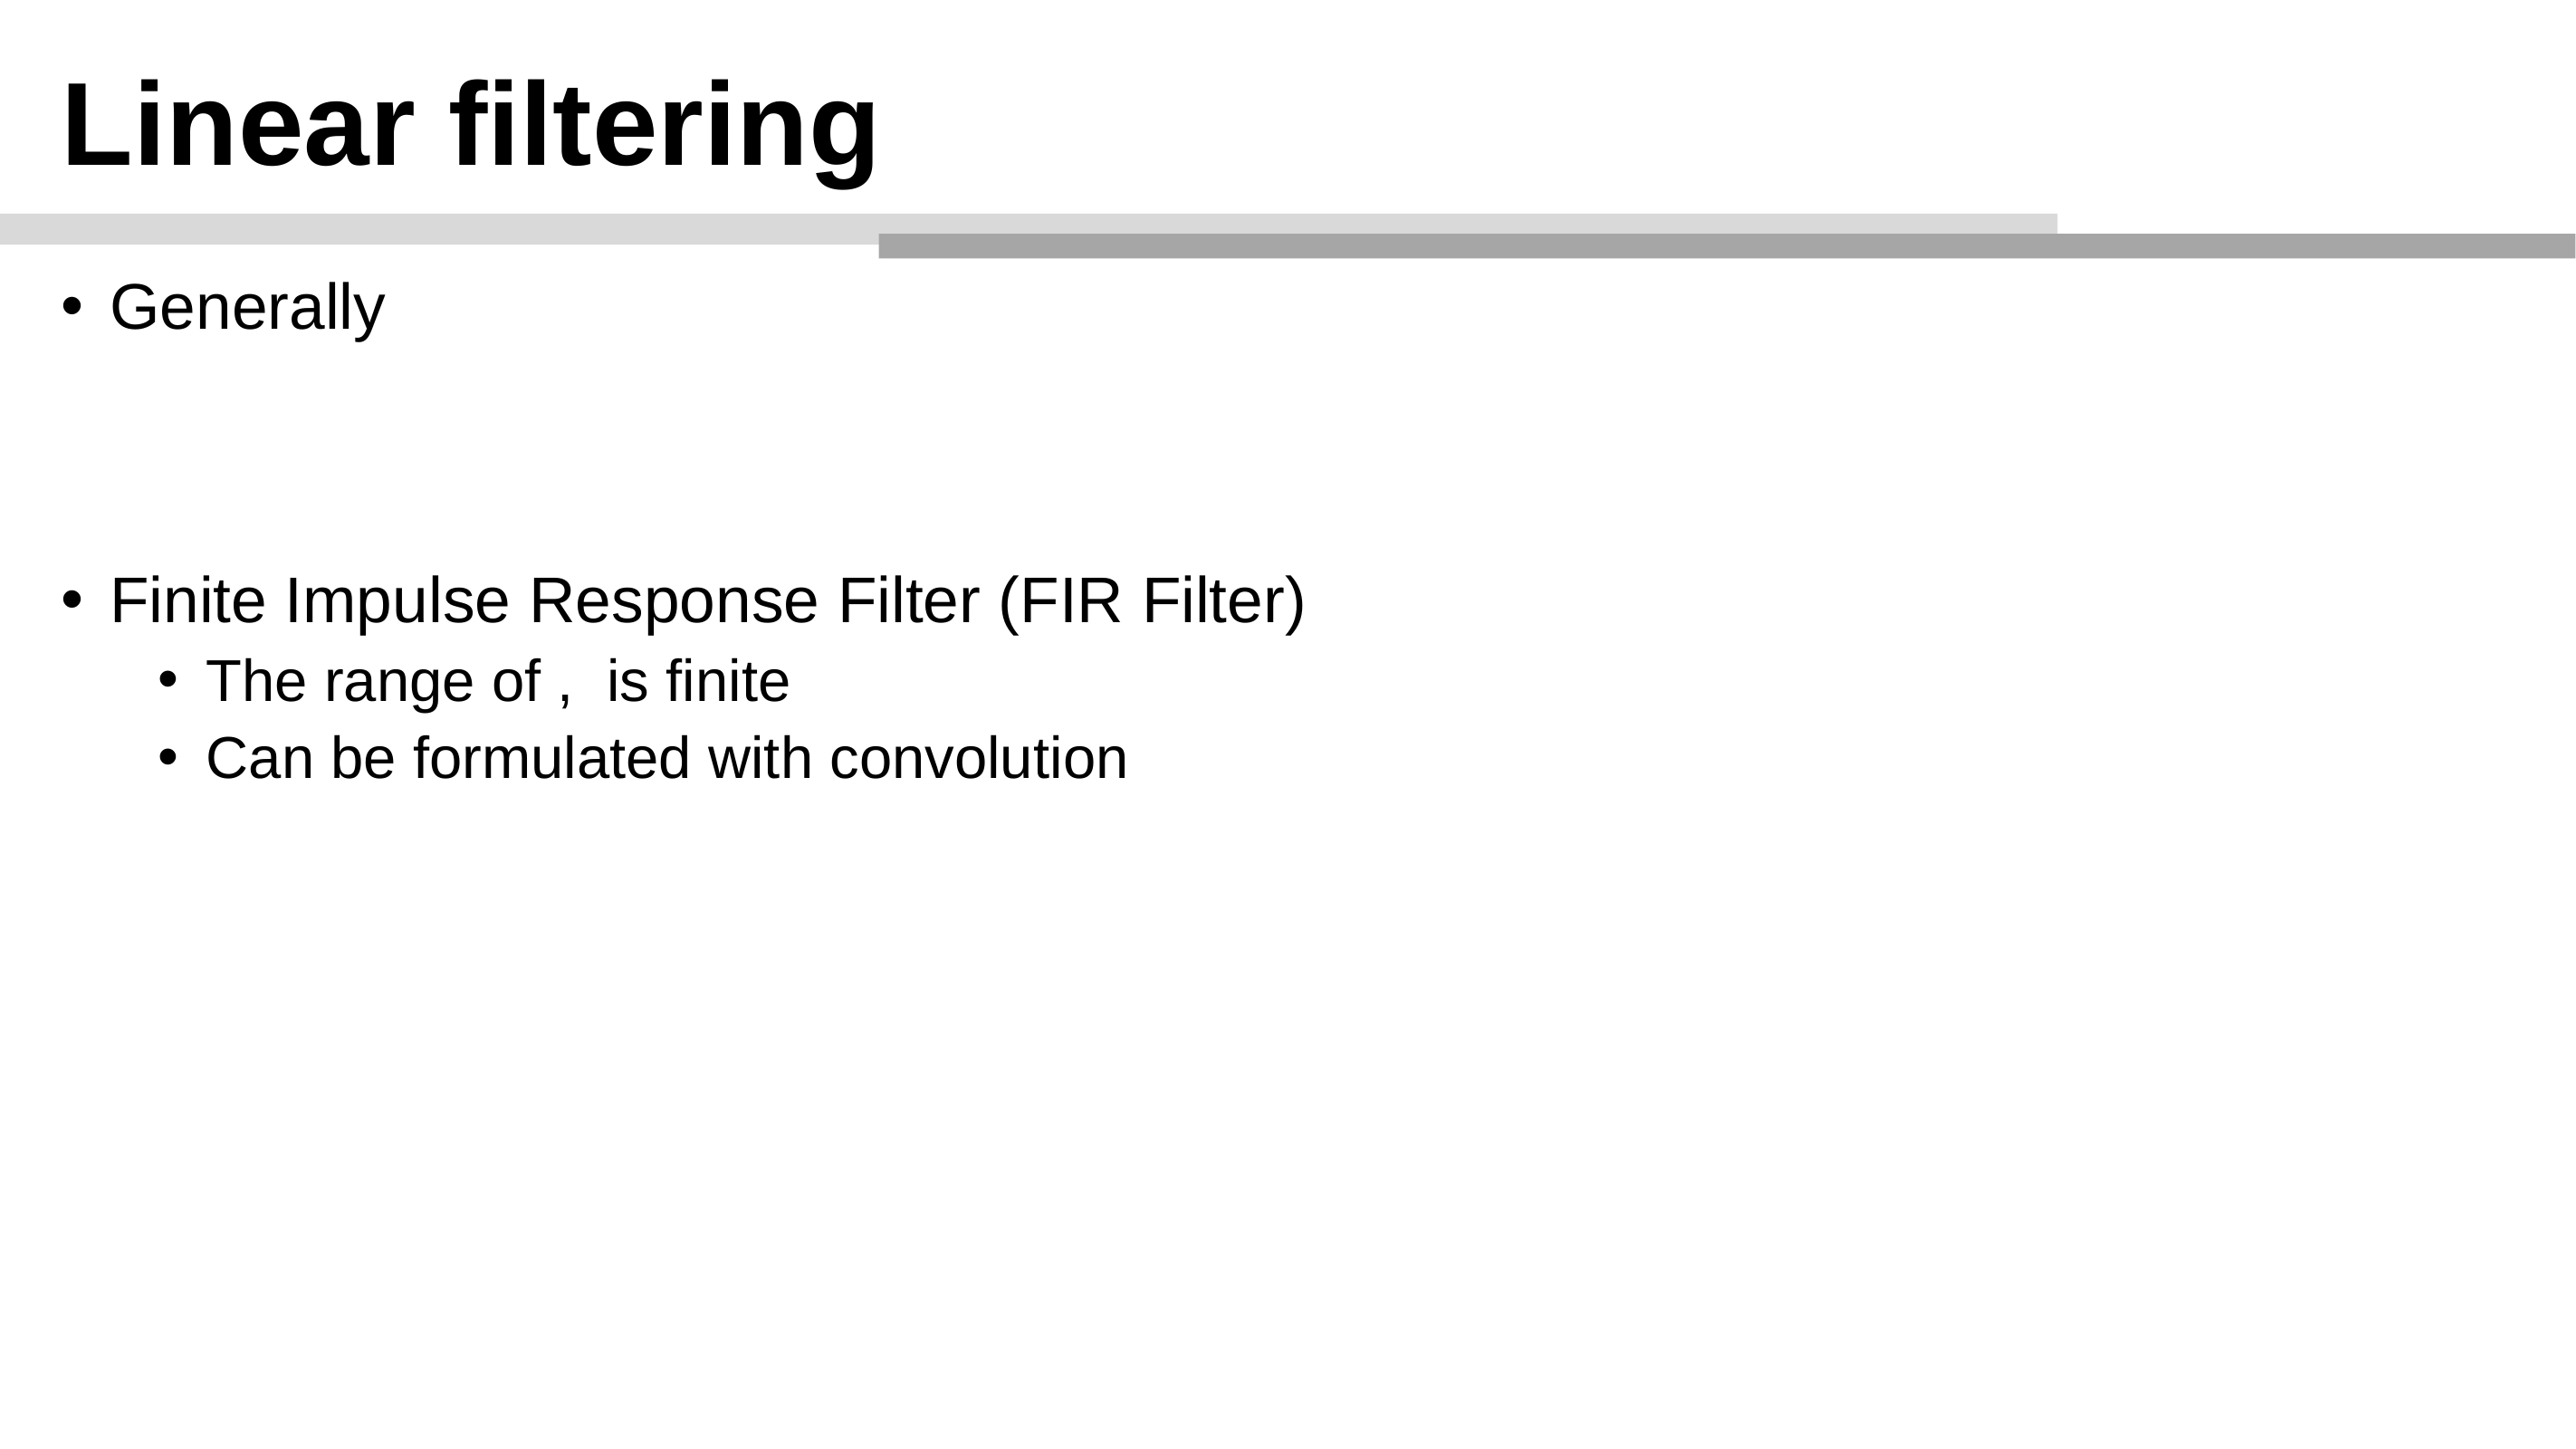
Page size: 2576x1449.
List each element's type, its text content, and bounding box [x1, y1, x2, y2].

title Linear filtering [47, 29, 2524, 226]
